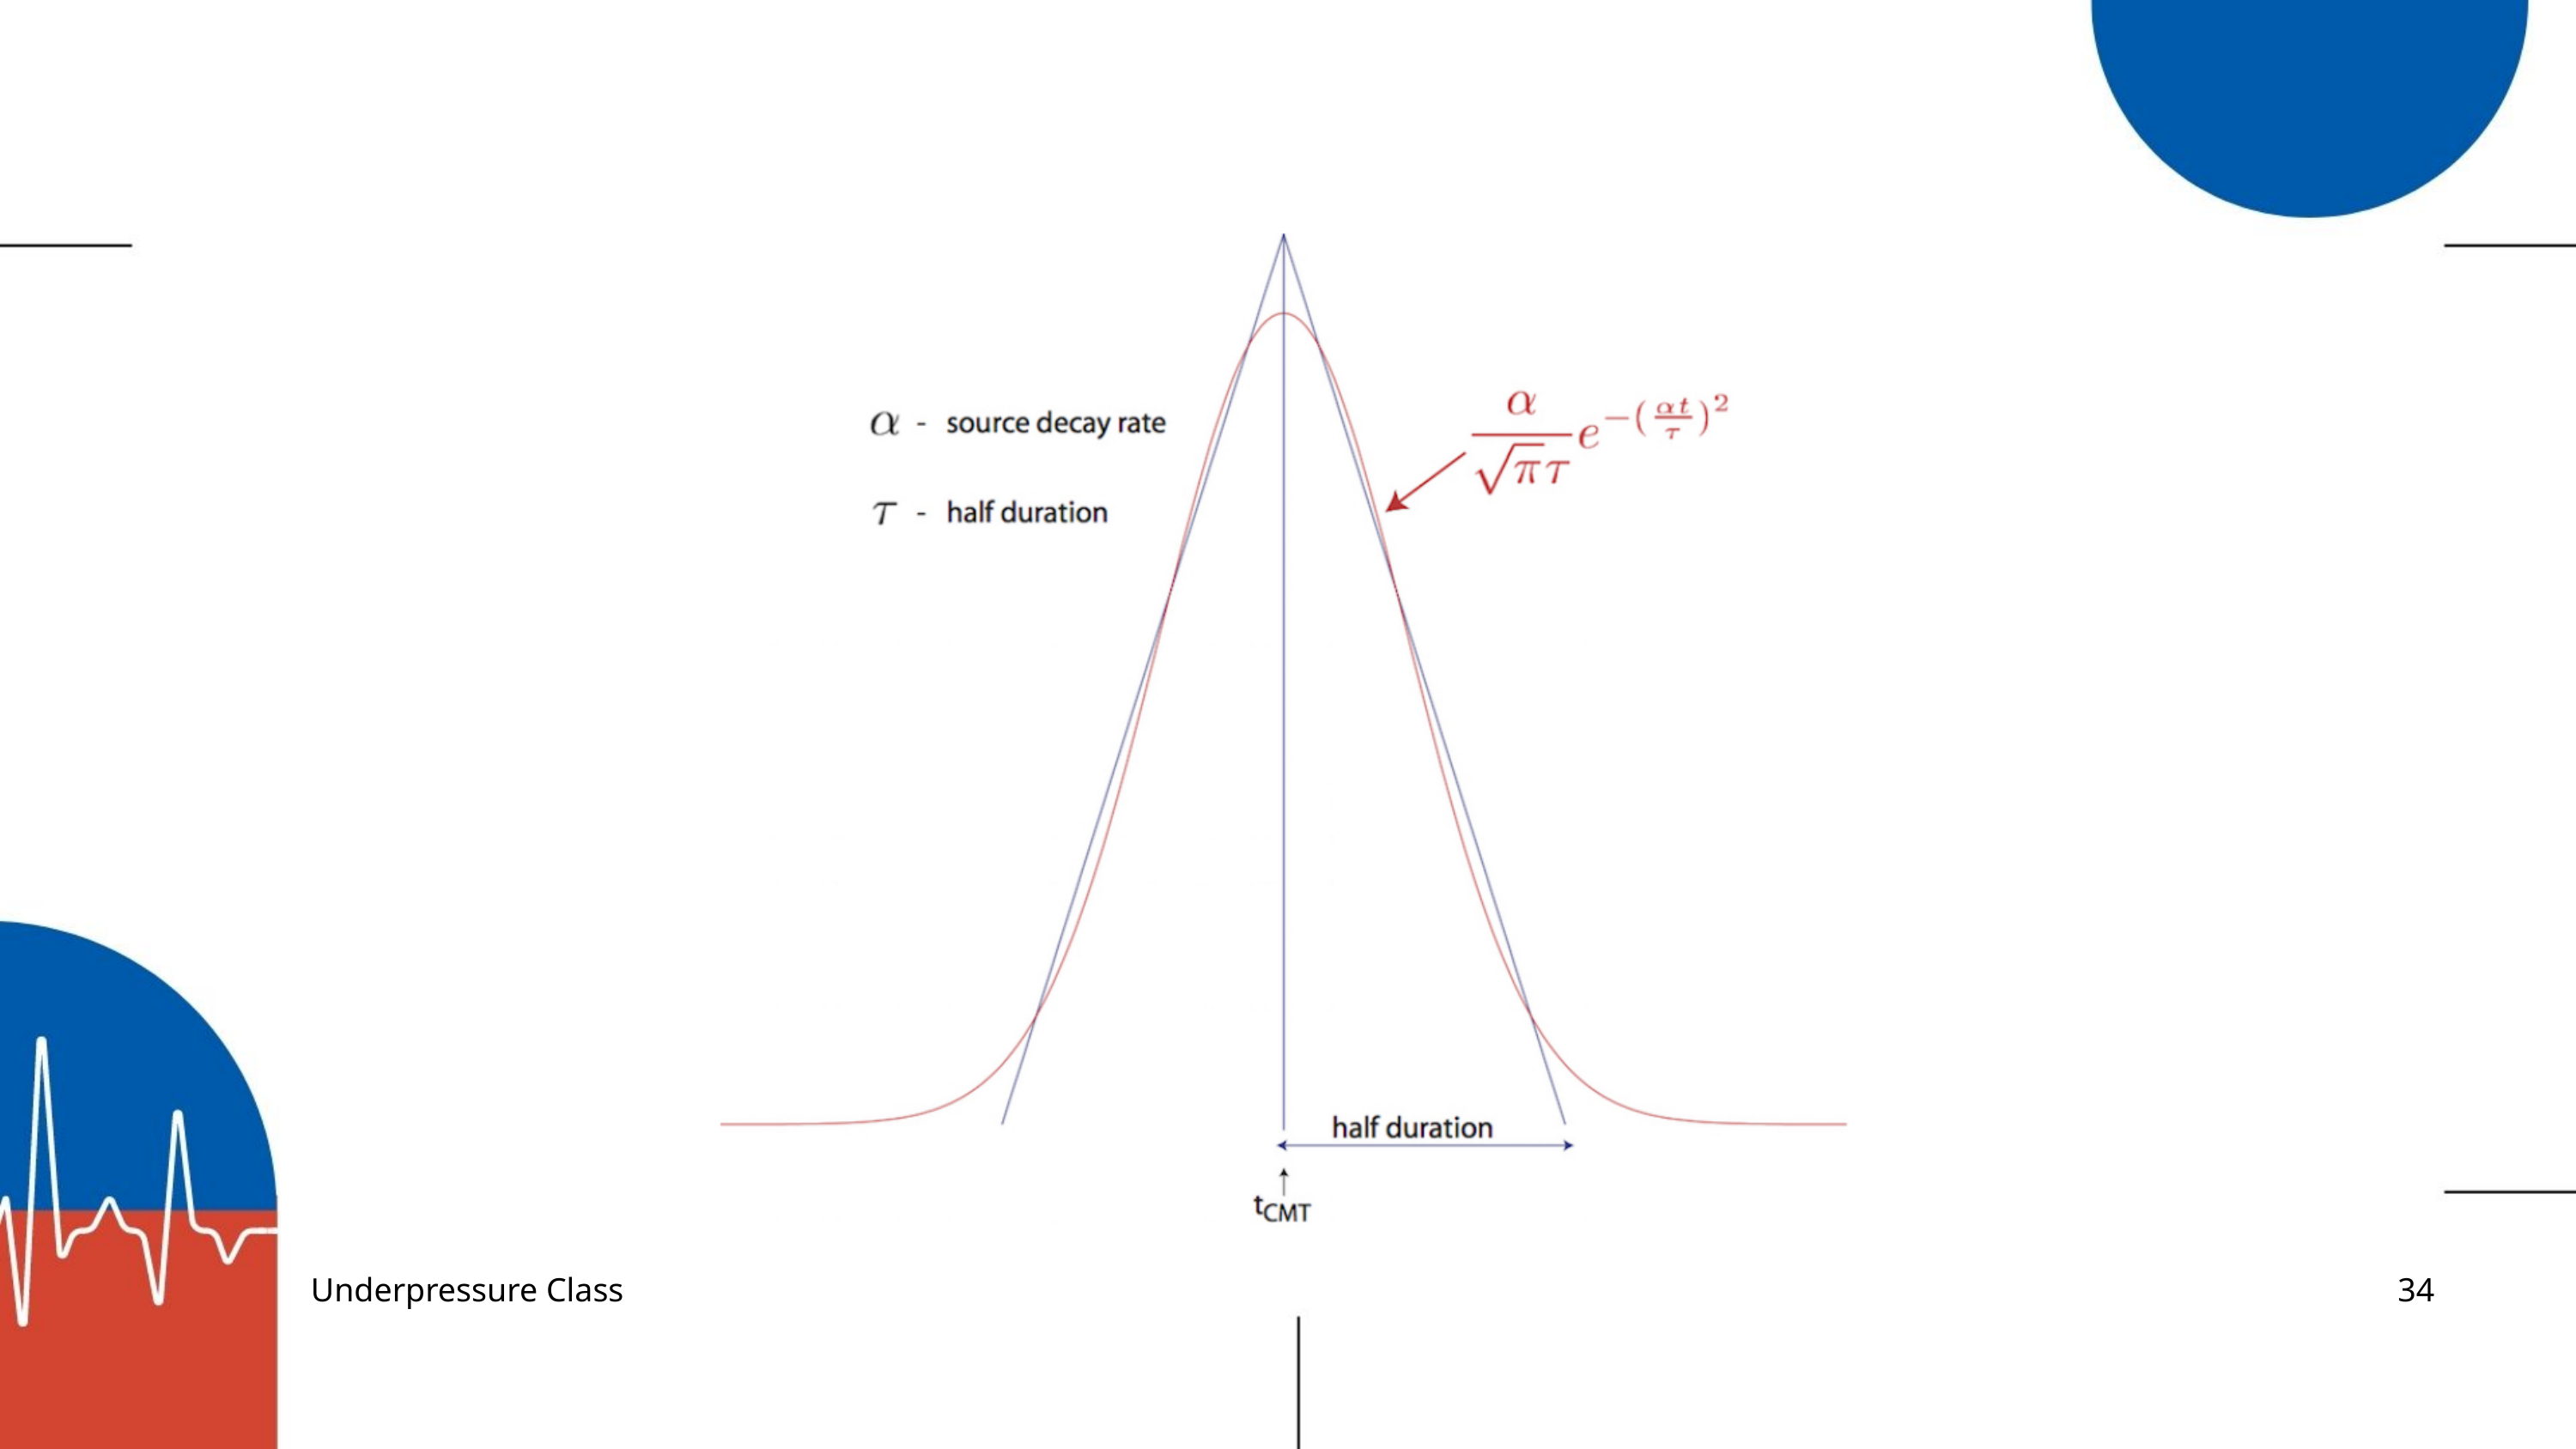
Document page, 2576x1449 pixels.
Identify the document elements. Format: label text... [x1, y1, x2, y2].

picture [0, 0, 2576, 1449]
footer Underpressure Class [297, 1266, 707, 1318]
slide_number 34 [1868, 1266, 2448, 1318]
